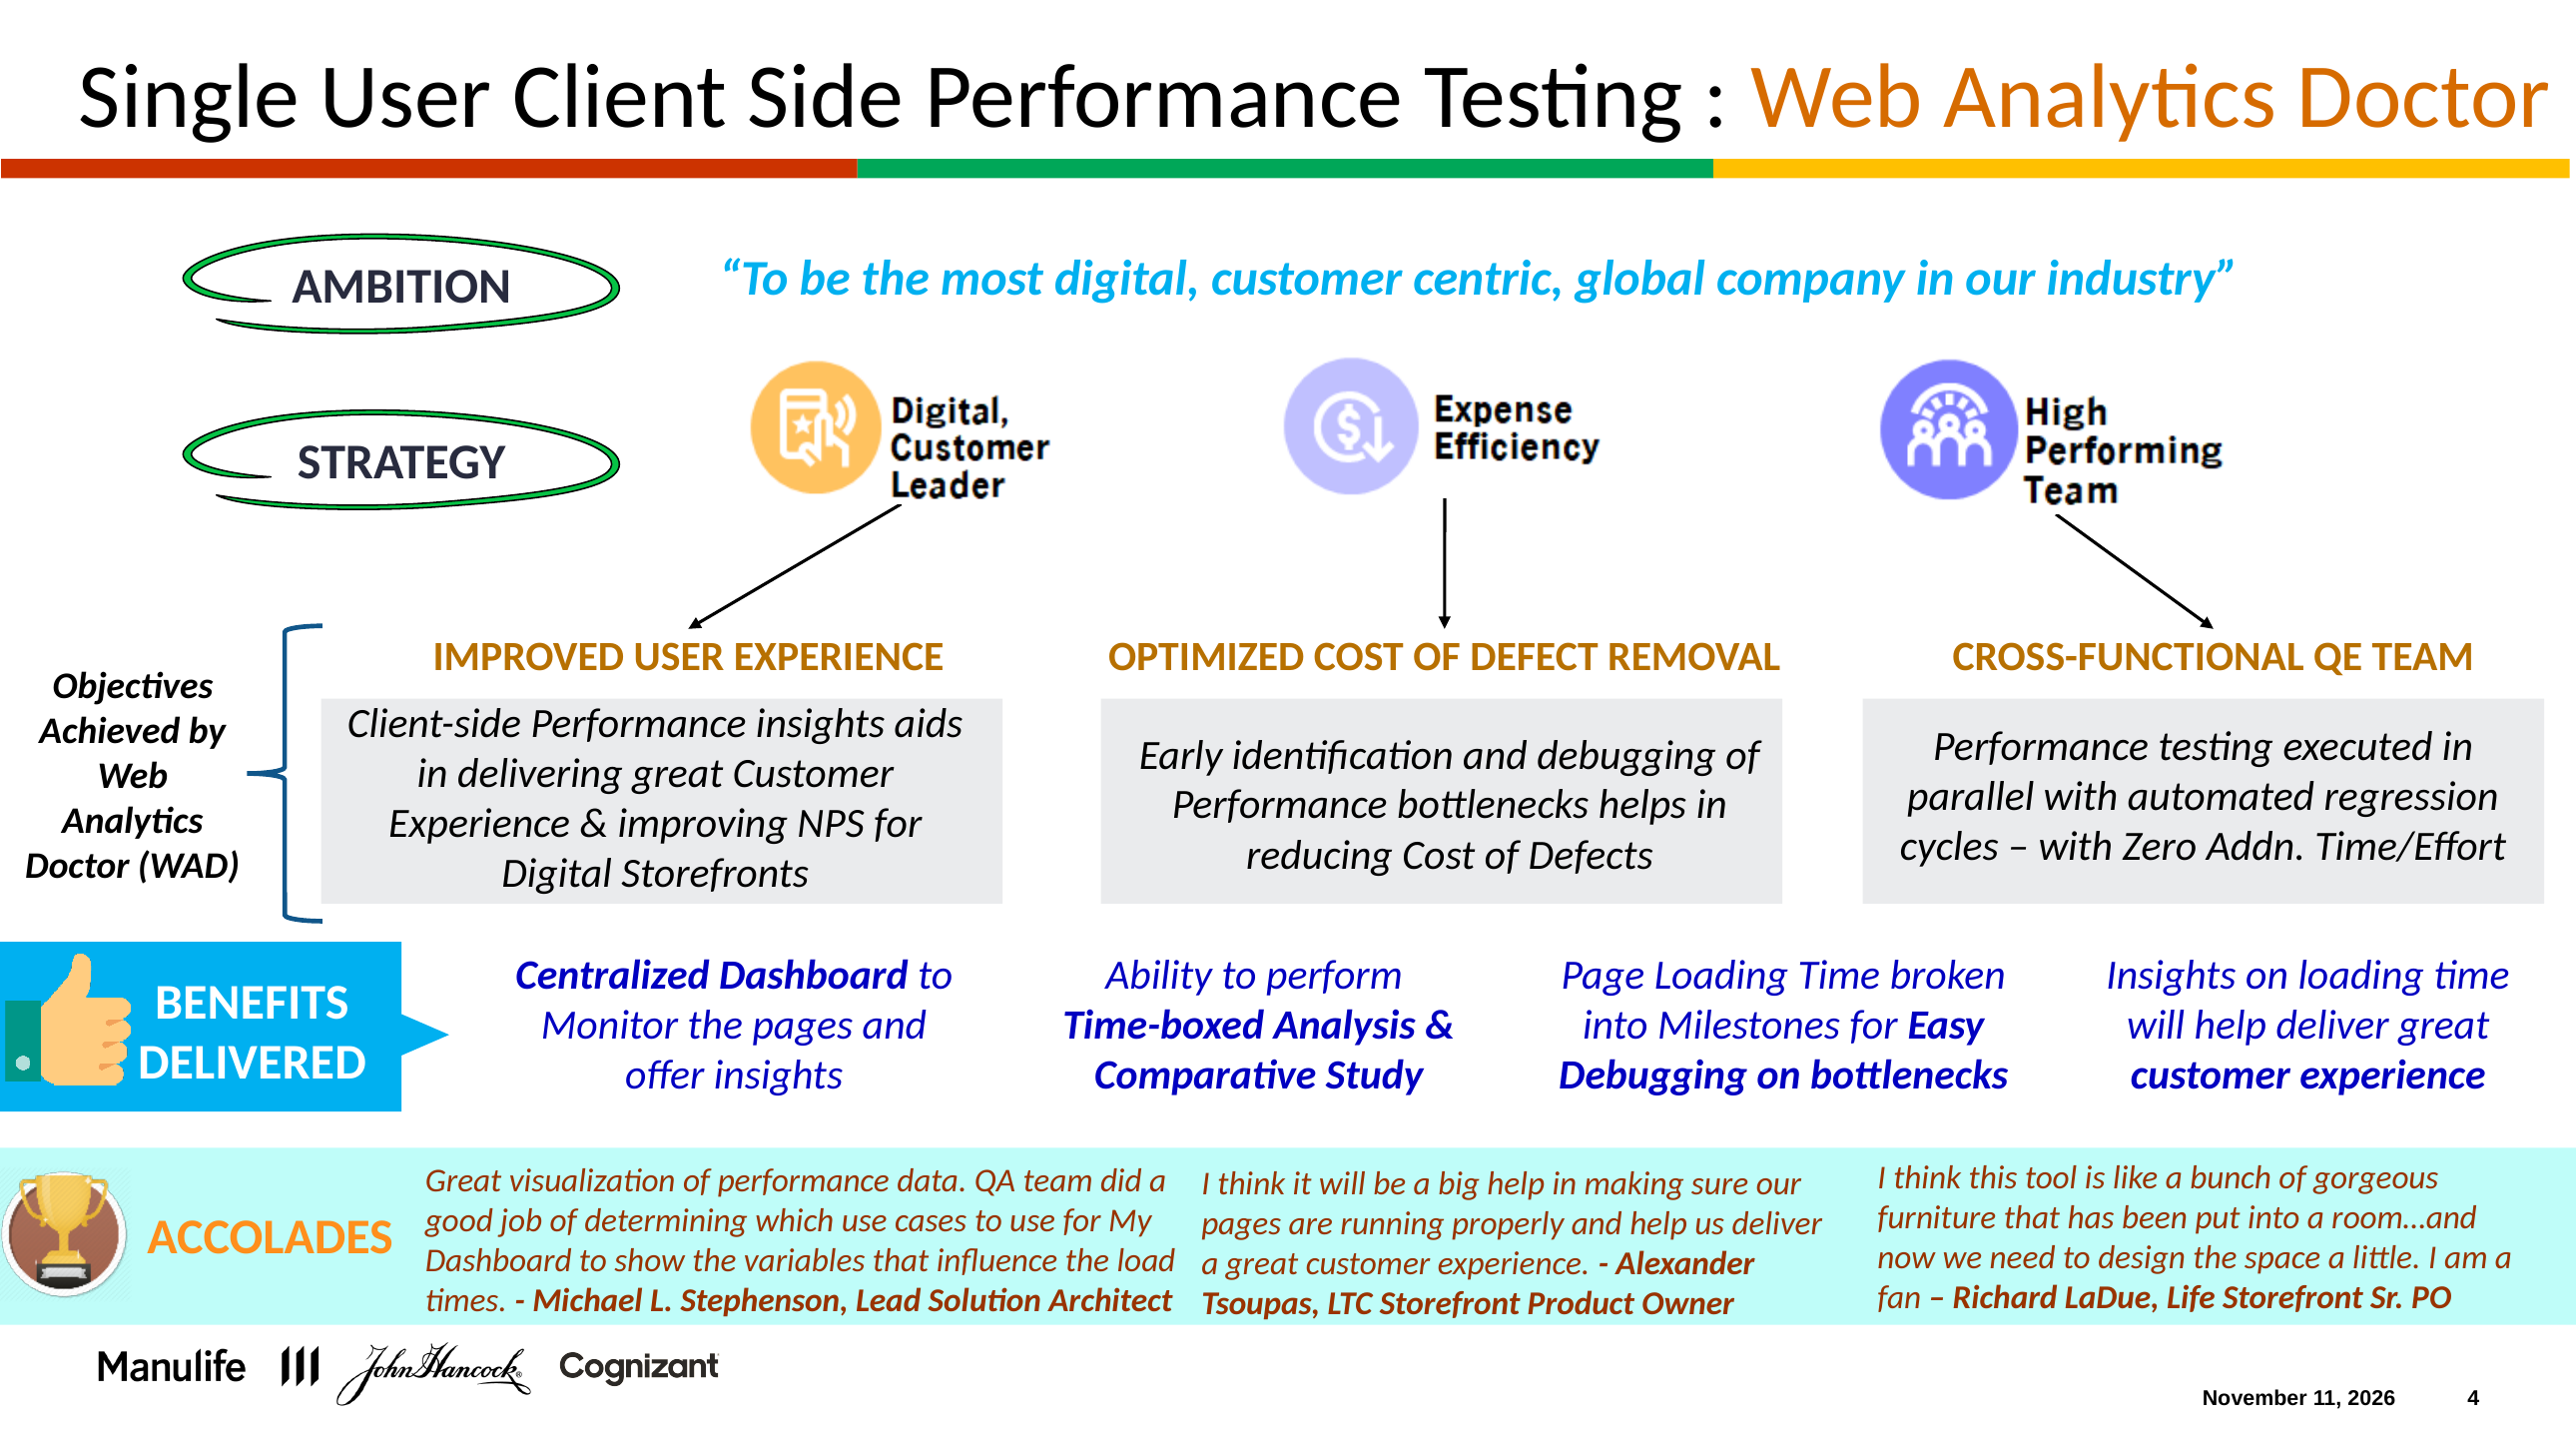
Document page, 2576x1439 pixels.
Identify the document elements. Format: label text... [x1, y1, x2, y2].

text_box [322, 696, 1004, 906]
text_box “To be the most digital, customer centric, global company in our industry” [643, 240, 2316, 312]
picture [745, 354, 1057, 504]
slide_number 4 [2419, 1373, 2480, 1411]
text_box CROSS-FUNCTIONAL QE TEAM [1869, 628, 2558, 679]
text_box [0, 931, 450, 1112]
text_box Ability to perform Time-boxed Analysis & Comparative Study [1009, 923, 1508, 1121]
text_box [1861, 696, 2546, 906]
title Single User Client Side Performance Testing : Web Analytics Doctor [78, 38, 2576, 158]
text_box IMPROVED USER EXPERIENCE [357, 628, 1019, 679]
text_box [1099, 696, 1784, 906]
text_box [2055, 523, 2215, 629]
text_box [688, 503, 902, 629]
text_box AMBITION [183, 234, 620, 334]
picture [1877, 355, 2236, 515]
text_box Client-side Performance insights aids in delivering great Customer Experience & improving NPS for Digital Storefronts [322, 688, 996, 904]
picture [62, 1327, 567, 1423]
text_box Early identification and debugging of Performance bottlenecks helps in reducing Cost of Defects [1122, 719, 1777, 885]
text_box Centralized Dashboard to Monitor the pages and offer insights [485, 923, 983, 1121]
text_box [256, 624, 322, 923]
text_box OPTIMIZED COST OF DEFECT REMOVAL [1095, 628, 1794, 679]
text_box I think this tool is like a bunch of gorgeous furniture that has been put into a room…and now we need to design the space a little. I am a fan – Richard LaDue, Life Storefront Sr. PO [1862, 1147, 2558, 1323]
text_box I think it will be a big help in making sure our pages are running properly and help us deliver a great customer experience. - Alexander Tsoupas, LTC Storefront Product Owner [1186, 1154, 1863, 1329]
text_box Performance testing executed in parallel with automated regression cycles – with Zero Addn. Time/Effort [1875, 711, 2531, 877]
text_box STRATEGY [183, 409, 620, 510]
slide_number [2175, 1373, 2396, 1411]
picture [1278, 354, 1611, 499]
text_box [0, 158, 2570, 179]
text_box Objectives Achieved by Web Analytics Doctor (WAD) [9, 653, 256, 894]
text_box Page Loading Time broken into Milestones for Easy Debugging on bottlenecks [1535, 923, 2033, 1121]
text_box [0, 1145, 2576, 1327]
text_box ACCOLADES [136, 1196, 410, 1271]
text_box Insights on loading time will help deliver great customer experience [2059, 923, 2557, 1121]
picture [0, 1166, 132, 1302]
text_box Great visualization of performance data. QA team did a good job of determining which use cases to use for My Dashboard to show the variables that influence the load times. - Michael L. Stephenson, Lead Solution Architect [410, 1151, 1196, 1326]
